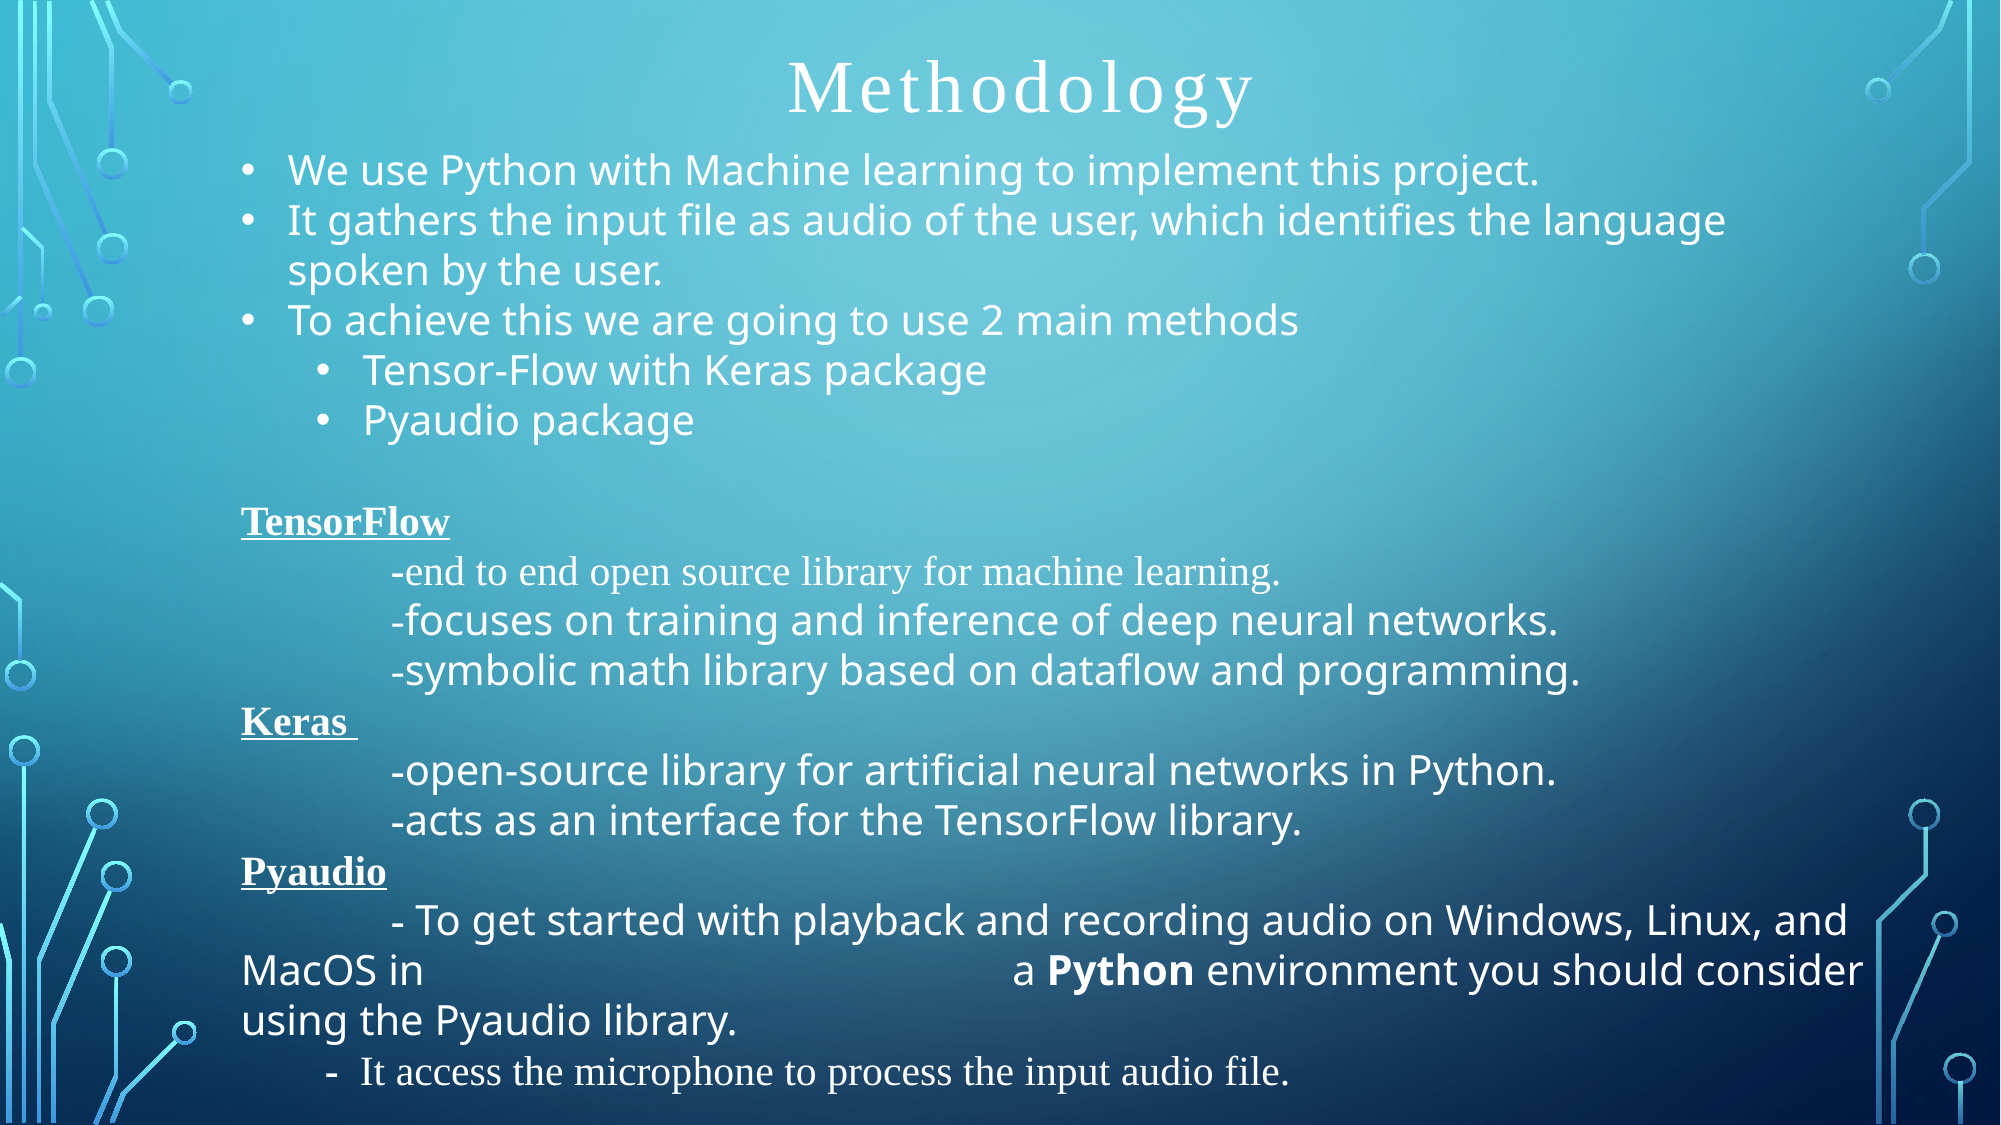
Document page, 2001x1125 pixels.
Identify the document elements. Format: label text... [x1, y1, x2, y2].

text_box We use Python with Machine learning to implement this project. It gathers the input file as audio of the user, which identifies the language spoken by the user. To achieve this we are going to use 2 main methods Tensor-Flow with Keras package Pyaudio package TensorFlow -end to end open source library for machine learning. -focuses on training and inference of deep neural networks. -symbolic math library based on dataflow and programming. Keras -open-source library for artificial neural networks in Python. -acts as an interface for the TensorFlow library. Pyaudio - To get started with playback and recording audio on Windows, Linux, and MacOS in a Python environment you should consider using the Pyaudio library. - It access the microphone to process the input audio file. [226, 136, 1888, 1125]
text_box Methodology [226, 30, 1815, 135]
